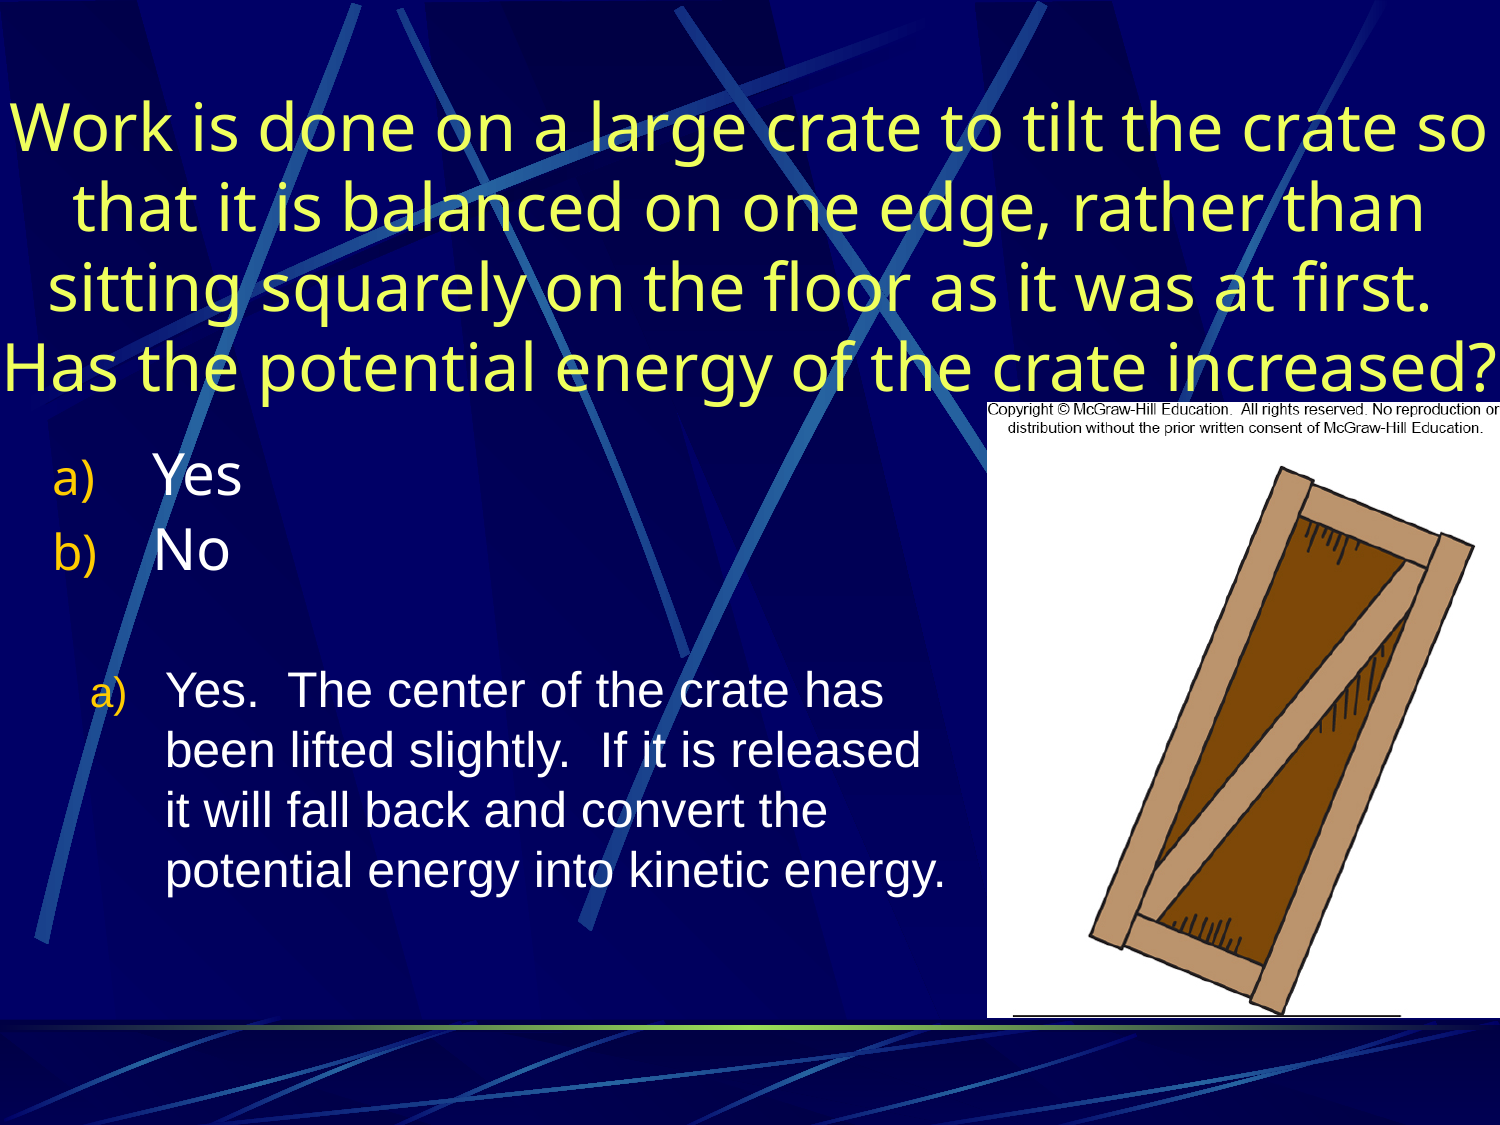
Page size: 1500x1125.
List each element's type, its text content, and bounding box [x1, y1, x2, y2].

title Work is done on a large crate to tilt the crate so that it is balanced on one edge, rather than sitting squarely on the floor as it was at first. Has the potential energy of the crate increased? [0, 37, 1500, 453]
picture [987, 402, 1500, 1018]
list Yes No [37, 437, 982, 688]
text_box Yes. The center of the crate has been lifted slightly. If it is released it will fall back and convert the potential energy into kinetic energy. [74, 649, 963, 905]
